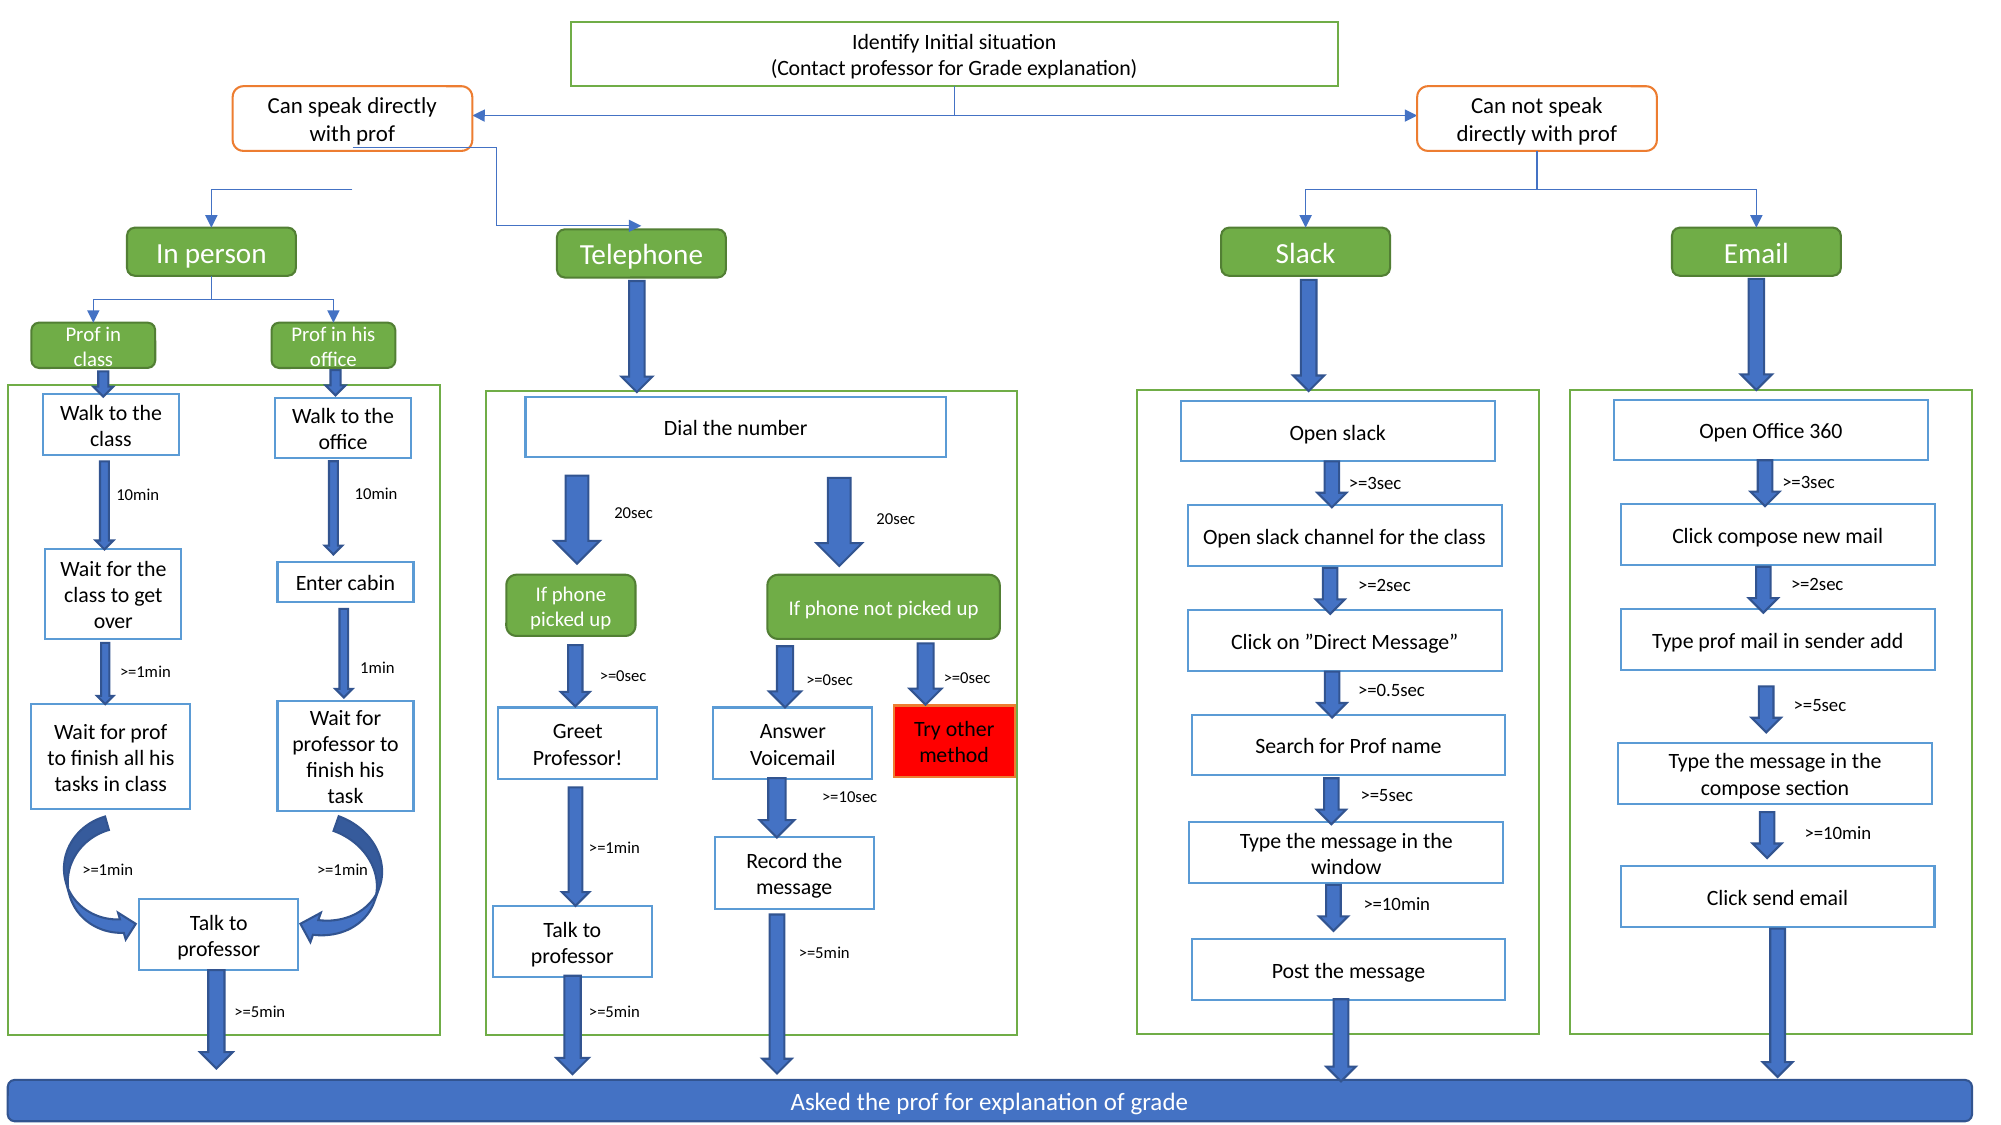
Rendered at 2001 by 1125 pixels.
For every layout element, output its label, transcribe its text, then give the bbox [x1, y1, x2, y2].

text_box [1569, 389, 1973, 1035]
text_box Email [1686, 226, 1842, 277]
text_box [1746, 565, 1776, 615]
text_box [128, 240, 176, 359]
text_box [249, 238, 296, 361]
text_box >=5min [219, 993, 331, 1029]
text_box In person [125, 226, 297, 277]
text_box If phone picked up [505, 573, 637, 637]
text_box >=1min [584, 829, 683, 865]
text_box >=1min [105, 653, 215, 688]
text_box [1316, 883, 1348, 933]
text_box >=5min [574, 993, 686, 1029]
text_box [559, 786, 592, 908]
text_box Type the message in the window [1188, 821, 1504, 884]
text_box [558, 644, 591, 708]
text_box Record the message [714, 836, 875, 910]
text_box [299, 887, 381, 945]
text_box [93, 460, 116, 551]
text_box [1760, 927, 1795, 1079]
text_box Post the message [1191, 938, 1506, 1001]
text_box [813, 476, 865, 568]
text_box [332, 607, 355, 699]
text_box [1749, 685, 1779, 734]
text_box Wait for the class to get over [44, 548, 182, 640]
text_box >=5sec [1345, 775, 1449, 813]
text_box >=2sec [1776, 563, 1862, 602]
text_box >=0sec [584, 657, 694, 693]
text_box >=1min [302, 851, 414, 887]
text_box Open slack [1180, 400, 1496, 462]
text_box >=10min [1789, 813, 1893, 851]
text_box [1748, 459, 1774, 508]
text_box >=10min [1348, 884, 1452, 922]
text_box >=5sec [1779, 685, 1882, 723]
text_box Greet Professor! [497, 706, 658, 780]
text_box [1171, 0, 1201, 333]
text_box Can not speak directly with prof [1460, 85, 1608, 152]
text_box [618, 279, 655, 394]
text_box [322, 460, 345, 556]
text_box >=3sec [1767, 462, 1853, 500]
text_box [7, 384, 441, 1036]
text_box [757, 777, 797, 839]
text_box Walk to the office [274, 397, 412, 459]
text_box [1136, 389, 1540, 1035]
text_box [1314, 460, 1341, 509]
text_box Prof in his office [270, 321, 397, 370]
text_box Identify Initial situation (Contact professor for Grade explanation) [570, 21, 698, 87]
text_box [1738, 277, 1775, 392]
text_box >=5min [786, 934, 893, 970]
text_box >=10sec [807, 778, 917, 814]
text_box Asked the prof for explanation of grade [6, 1078, 1974, 1123]
text_box Click on ”Direct Message” [1187, 609, 1503, 672]
text_box Enter cabin [276, 561, 415, 603]
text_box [1608, 79, 1686, 299]
text_box Prof in class [30, 321, 157, 370]
text_box [1750, 811, 1785, 860]
text_box Open slack channel for the class [1187, 504, 1503, 567]
text_box [1323, 998, 1359, 1083]
text_box [1315, 670, 1344, 720]
text_box If phone not picked up [766, 573, 1001, 640]
text_box >=0.5sec [1343, 670, 1446, 708]
text_box Answer Voicemail [712, 706, 873, 780]
text_box Can speak directly with prof [231, 85, 457, 152]
text_box Walk to the class [42, 393, 180, 456]
text_box Wait for prof to finish all his tasks in class [30, 703, 191, 810]
text_box Identify Initial situation (Contact professor for Grade explanation) [728, 21, 1171, 87]
text_box [766, 645, 797, 709]
text_box [485, 390, 1018, 1036]
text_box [698, 0, 728, 342]
text_box [94, 641, 116, 706]
text_box >=0sec [929, 659, 1038, 694]
text_box [332, 814, 379, 851]
text_box Try other method [893, 704, 1016, 778]
text_box [553, 974, 592, 1076]
text_box Identify Initial situation (Contact professor for Grade explanation) [1201, 21, 1339, 87]
text_box [1290, 278, 1327, 393]
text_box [1382, 73, 1460, 305]
text_box >=2sec [1343, 564, 1429, 603]
text_box >=0sec [791, 661, 901, 697]
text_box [211, 189, 353, 228]
text_box Dial the number [524, 396, 947, 458]
text_box 1min [345, 649, 423, 684]
text_box Search for Prof name [1191, 714, 1506, 776]
text_box Slack [1220, 226, 1382, 277]
text_box 10min [101, 476, 179, 511]
text_box 10min [339, 475, 417, 510]
text_box [323, 369, 349, 397]
text_box [759, 913, 795, 1075]
text_box [1314, 777, 1345, 826]
text_box Talk to professor [492, 905, 653, 978]
text_box [1313, 566, 1343, 616]
text_box >=1min [67, 851, 179, 886]
text_box 20sec [861, 500, 939, 536]
text_box Click send email [1620, 865, 1936, 928]
text_box Type prof mail in sender add [1620, 608, 1936, 671]
text_box [62, 815, 138, 942]
text_box Click compose new mail [1620, 503, 1936, 566]
text_box Telephone [555, 228, 698, 279]
text_box 20sec [599, 494, 677, 530]
text_box Open Office 360 [1613, 399, 1929, 461]
text_box [197, 969, 236, 1070]
text_box Type the message in the compose section [1617, 742, 1933, 805]
text_box Talk to professor [138, 898, 299, 971]
text_box [907, 642, 938, 707]
text_box Wait for professor to finish his task [276, 700, 415, 812]
text_box >=3sec [1334, 463, 1420, 501]
text_box [90, 370, 116, 399]
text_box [457, 42, 537, 331]
text_box [551, 474, 603, 566]
